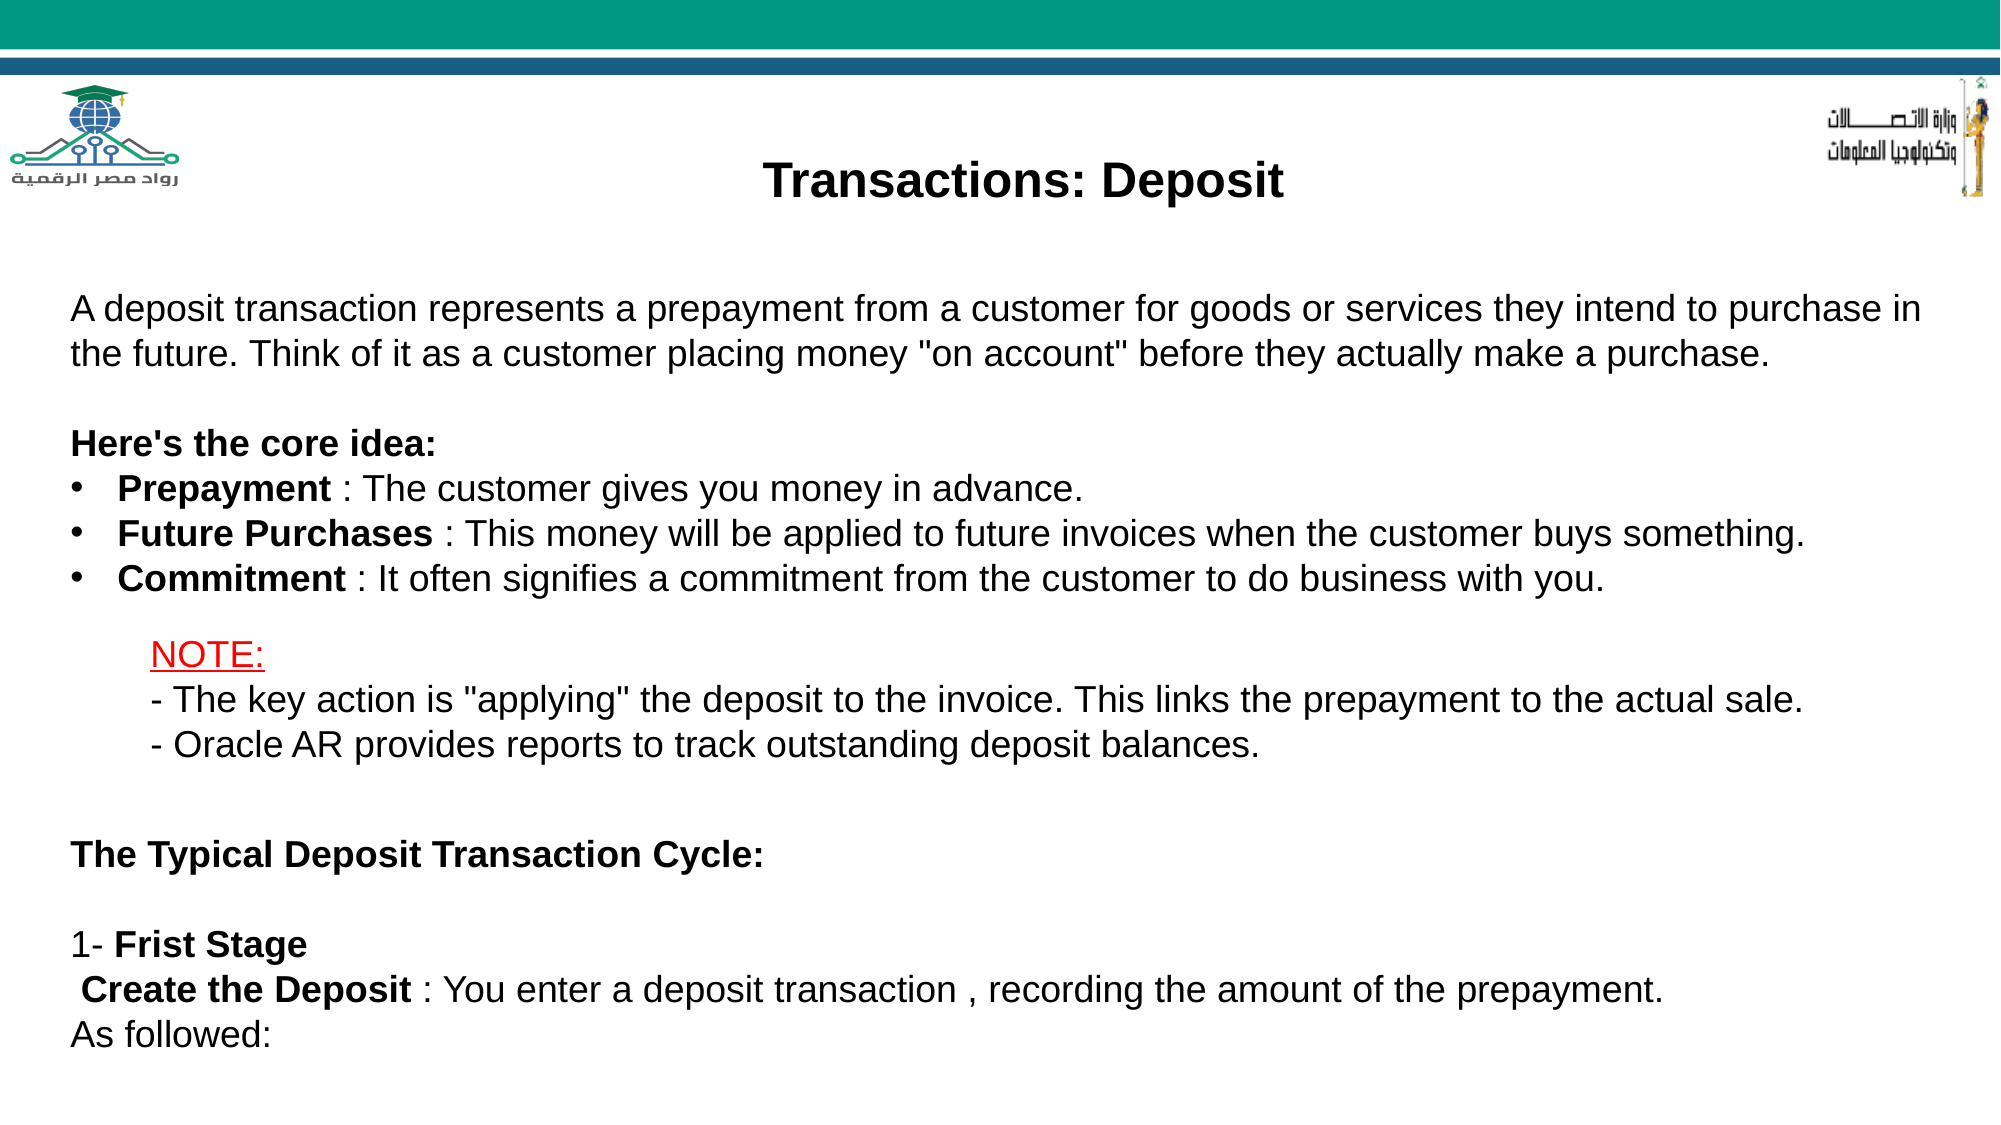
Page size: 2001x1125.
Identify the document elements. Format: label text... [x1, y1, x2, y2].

text_box The Typical Deposit Transaction Cycle: 1- Frist Stage Create the Deposit : You enter a deposit transaction , recording the amount of the prepayment. As followed: [55, 822, 1816, 1063]
text_box A deposit transaction represents a prepayment from a customer for goods or services they intend to purchase in the future. Think of it as a customer placing money "on account" before they actually make a purchase. Here's the core idea: Prepayment : The customer gives you money in advance. Future Purchases : This money will be applied to future invoices when the customer buys something. Commitment : It often signifies a commitment from the customer to do business with you. [55, 276, 1954, 607]
text_box Transactions: Deposit [747, 140, 1300, 216]
text_box NOTE: - The key action is "applying" the deposit to the invoice. This links the prepayment to the actual sale. - Oracle AR provides reports to track outstanding deposit balances. [135, 622, 1865, 773]
text_box [0, 56, 2000, 77]
picture [10, 84, 180, 187]
text_box [0, 0, 2000, 51]
picture [1815, 57, 2000, 215]
